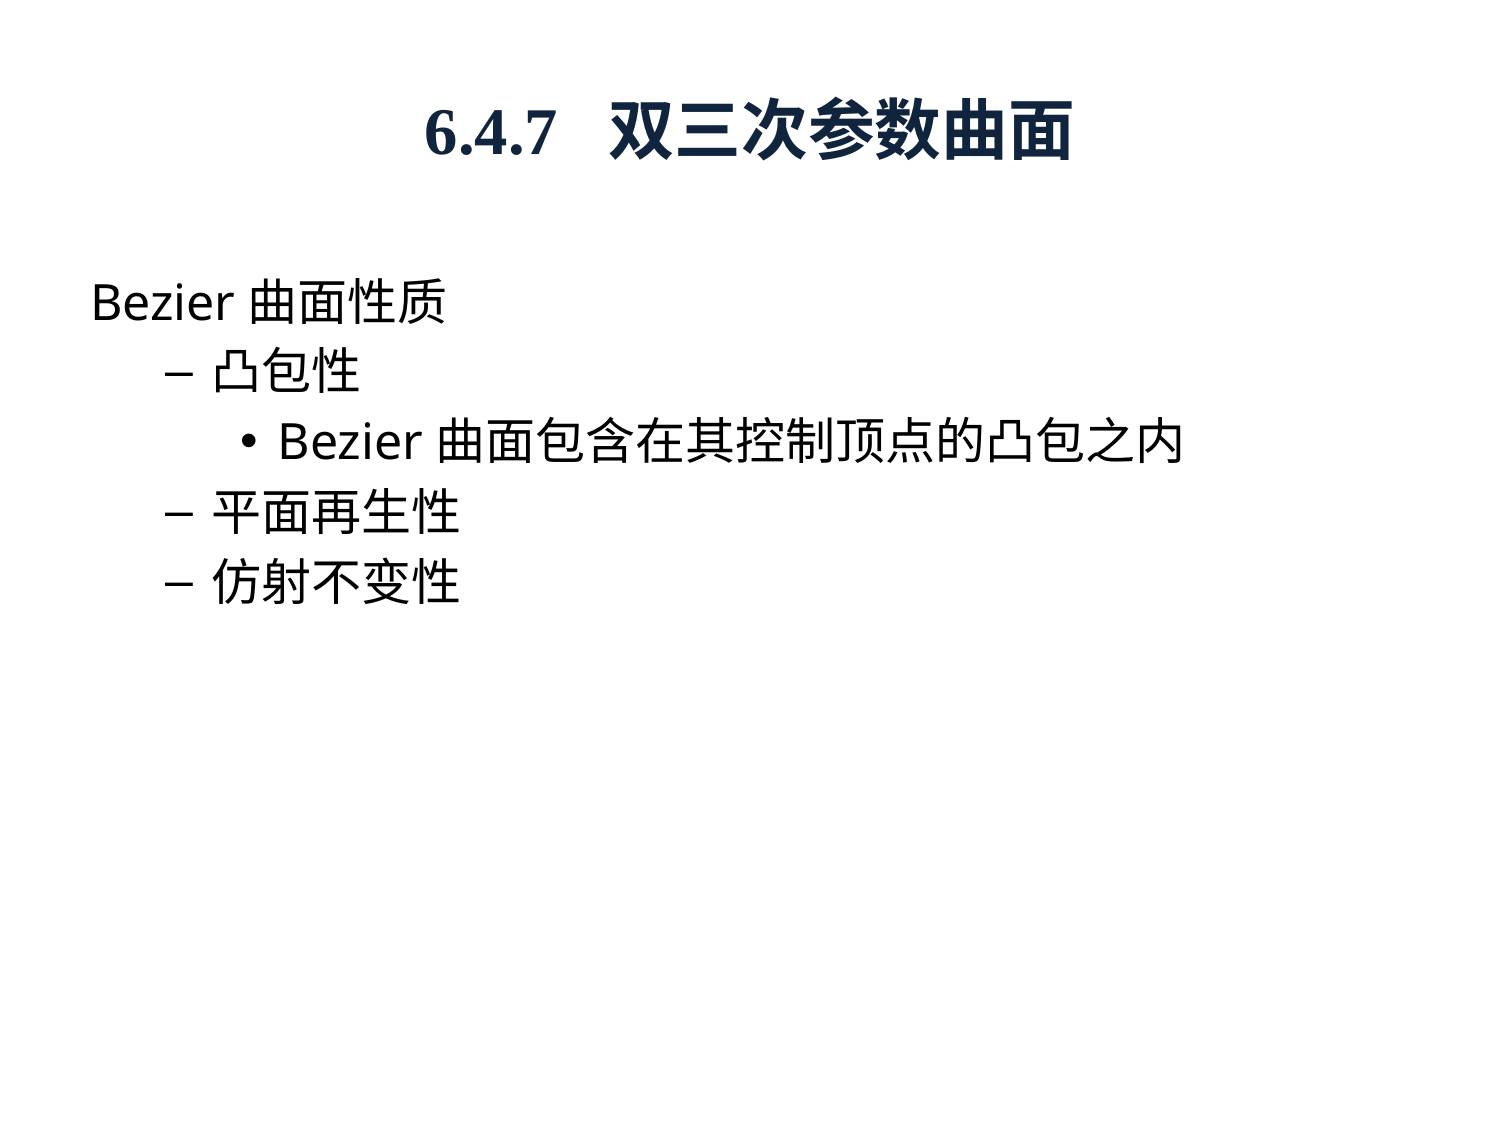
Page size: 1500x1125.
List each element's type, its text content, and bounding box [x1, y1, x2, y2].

list Bezier曲面性质 凸包性 Bezier曲面包含在其控制顶点的凸包之内 平面再生性 仿射不变性 [74, 262, 1426, 1006]
text_box 6.4.7 双三次参数曲面 [74, 45, 1425, 211]
